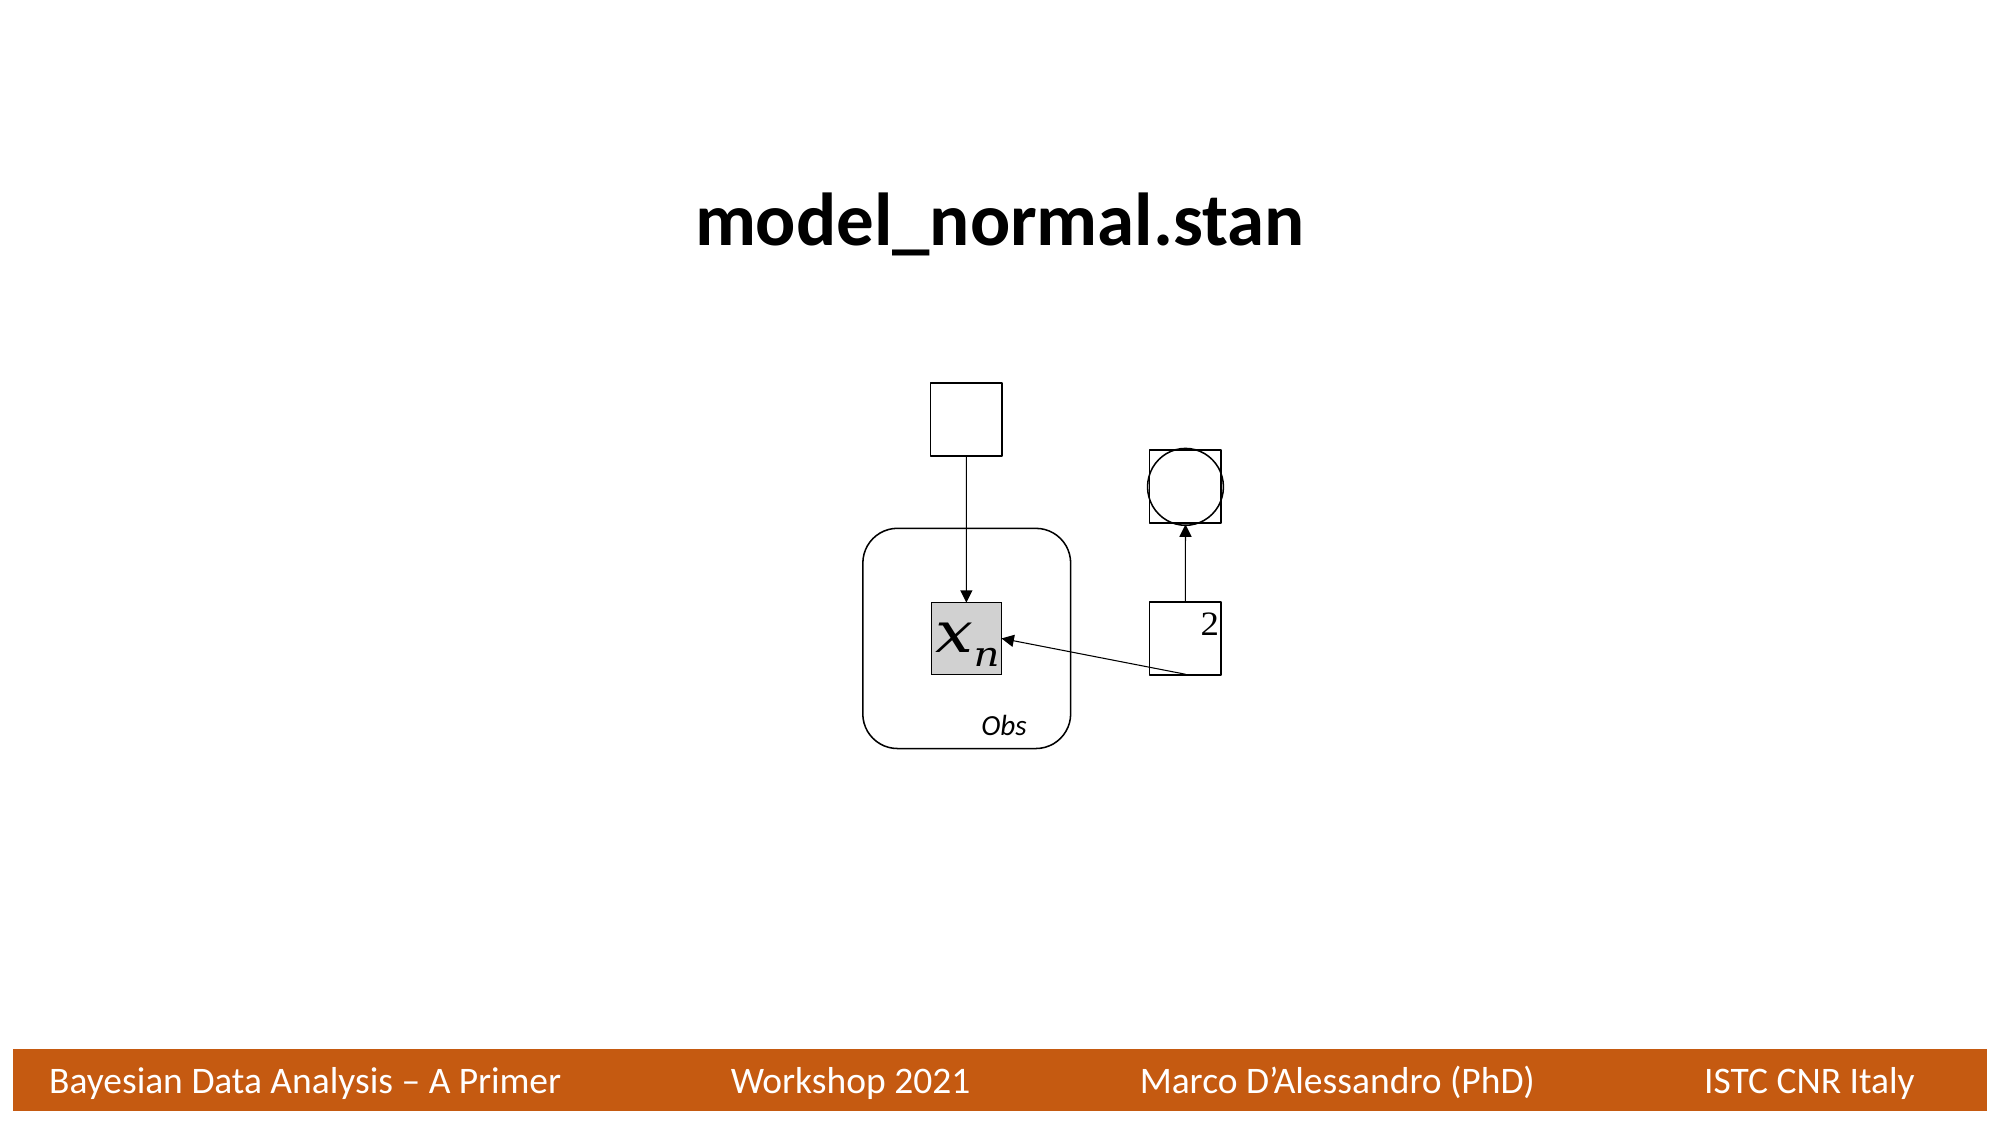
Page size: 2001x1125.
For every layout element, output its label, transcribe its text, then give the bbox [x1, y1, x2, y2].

text_box [1147, 448, 1224, 526]
text_box model_normal.stan [490, 163, 1510, 268]
text_box [862, 528, 1071, 749]
text_box Bayesian Data Analysis – A Primer Workshop 2021 Marco D’Alessandro (PhD) ISTC CNR Italy [34, 1048, 1969, 1109]
text_box [12, 1048, 1988, 1112]
